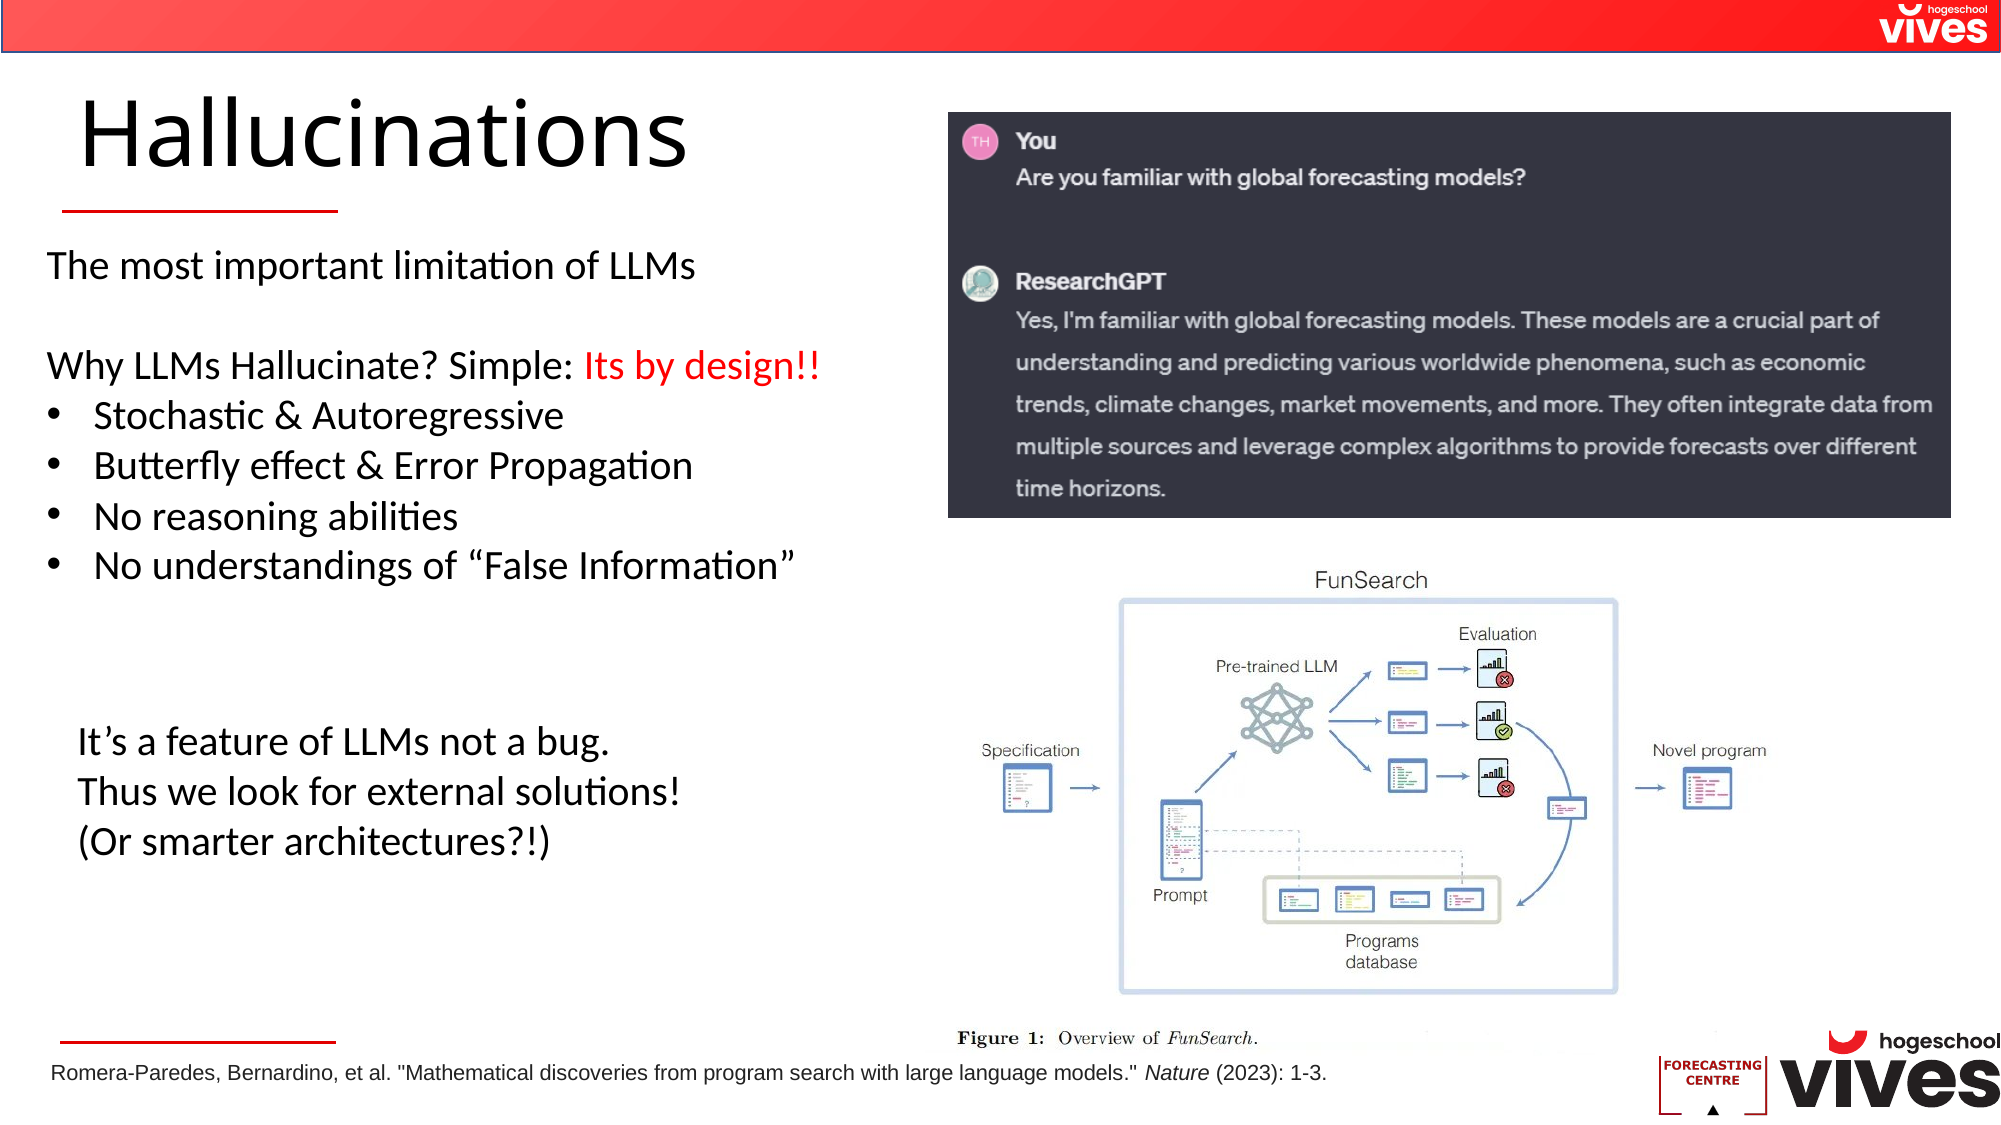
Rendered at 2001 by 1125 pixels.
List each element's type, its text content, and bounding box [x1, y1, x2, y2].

text_box The most important limitation of LLMs Why LLMs Hallucinate? Simple: Its by design!! Stochastic & Autoregressive Butterfly effect & Error Propagation No reasoning abilities No understandings of “False Information” [31, 230, 1287, 596]
title Hallucinations [62, 63, 1788, 212]
picture [948, 112, 1951, 518]
picture [1879, 4, 1987, 43]
text_box It’s a feature of LLMs not a bug. Thus we look for external solutions! (Or smarter architectures?!) [62, 706, 925, 871]
text_box Romera-Paredes, Bernardino, et al. "Mathematical discoveries from program search with large language models." Nature (2023): 1-3. [35, 1051, 1606, 1093]
picture [925, 523, 1829, 1125]
